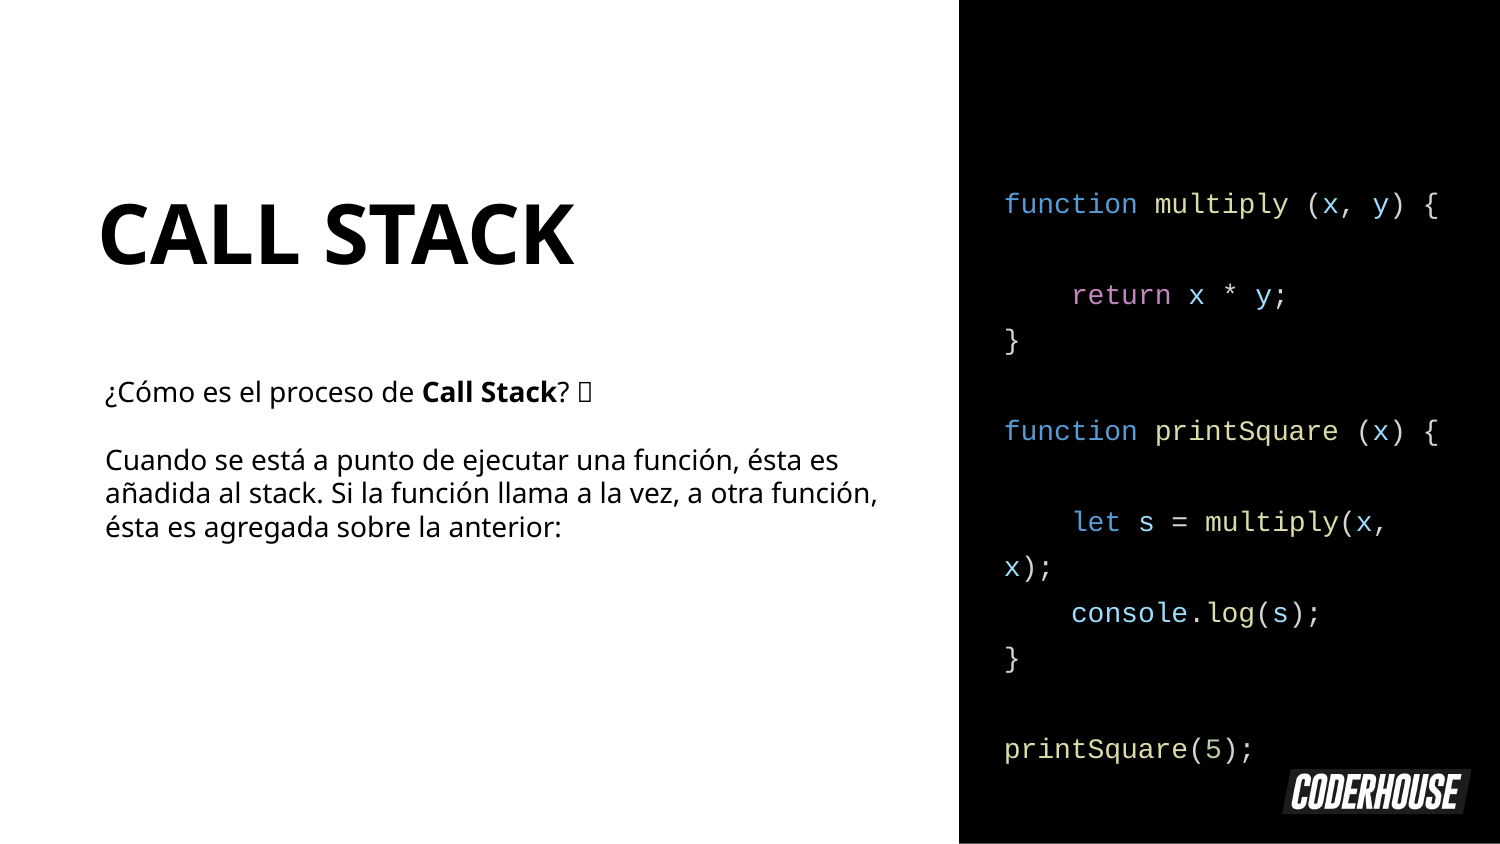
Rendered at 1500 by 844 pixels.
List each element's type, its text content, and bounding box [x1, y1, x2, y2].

text_box function multiply (x, y) { return x * y; } function printSquare (x) { let s = multiply(x, x); console.log(s); } printSquare(5); [989, 158, 1471, 780]
text_box ¿Cómo es el proceso de Call Stack? 📞 Cuando se está a punto de ejecutar una función, ésta es añadida al stack. Si la función llama a la vez, a otra función, ésta es agregada sobre la anterior: [90, 359, 909, 626]
text_box CALL STACK [82, 177, 901, 298]
picture [1281, 769, 1471, 814]
text_box [959, 0, 1500, 844]
